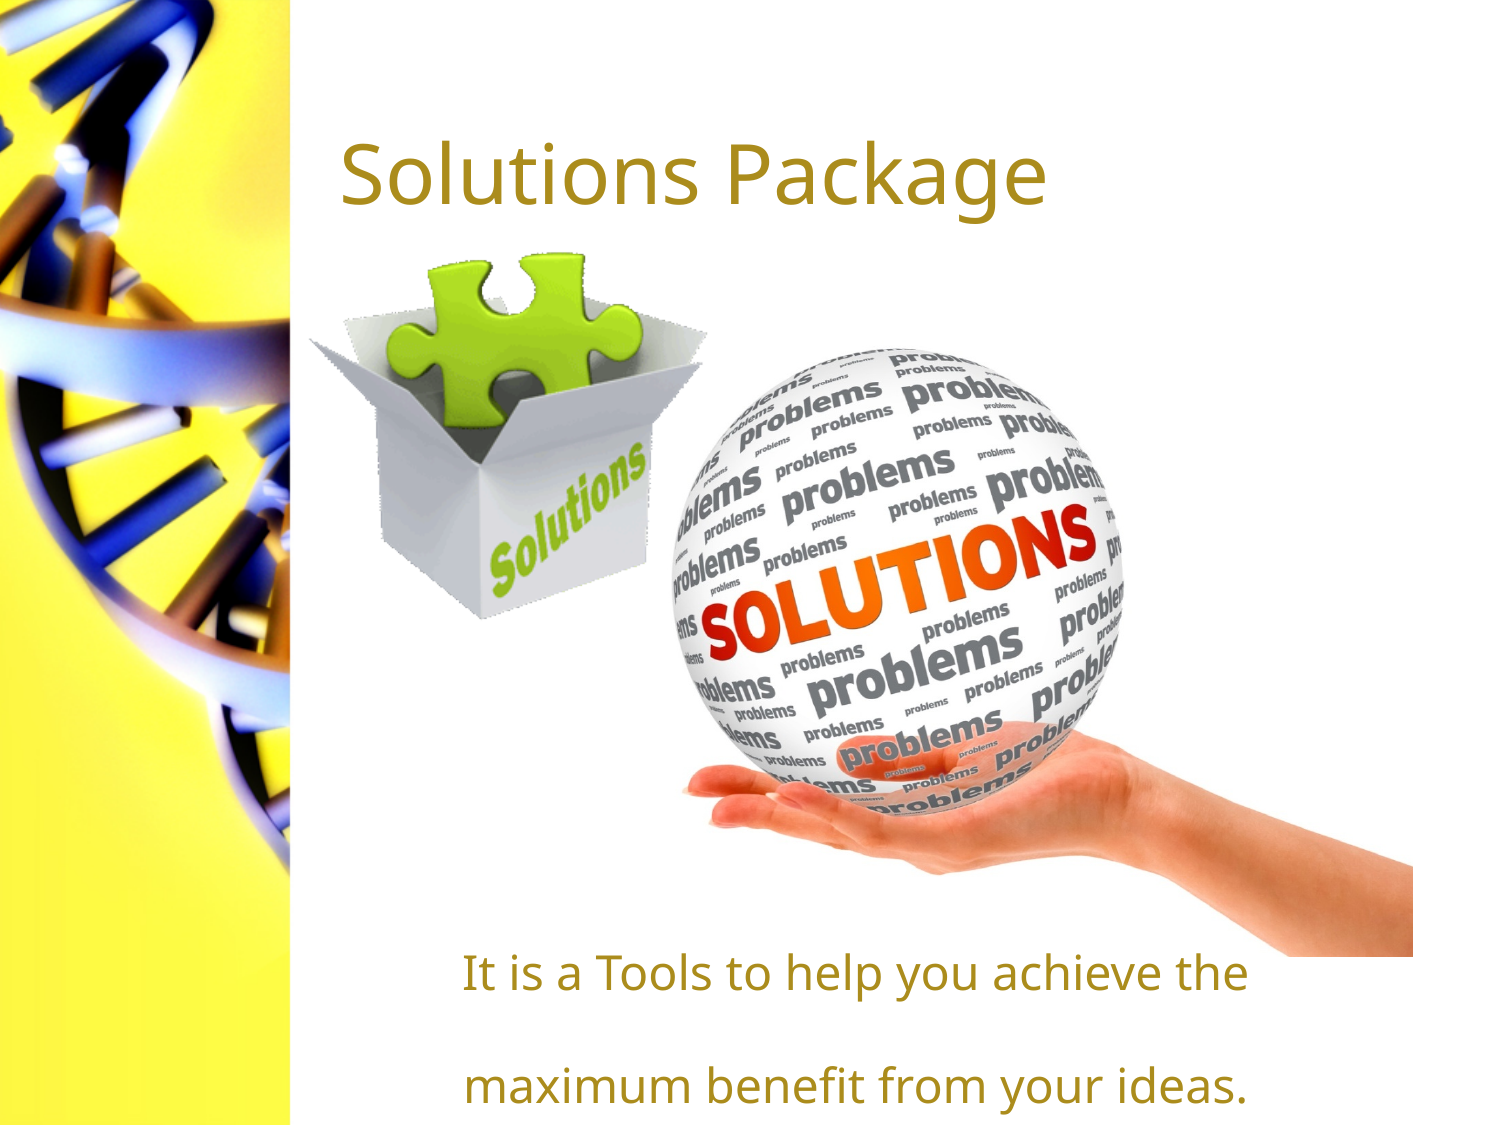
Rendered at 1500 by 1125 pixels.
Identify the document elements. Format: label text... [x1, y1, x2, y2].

text_box It is a Tools to help you achieve the maximum benefit from your ideas. [337, 878, 1375, 1121]
title Solutions Package [324, 112, 1463, 231]
picture [0, 0, 1500, 1125]
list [424, 274, 1413, 957]
